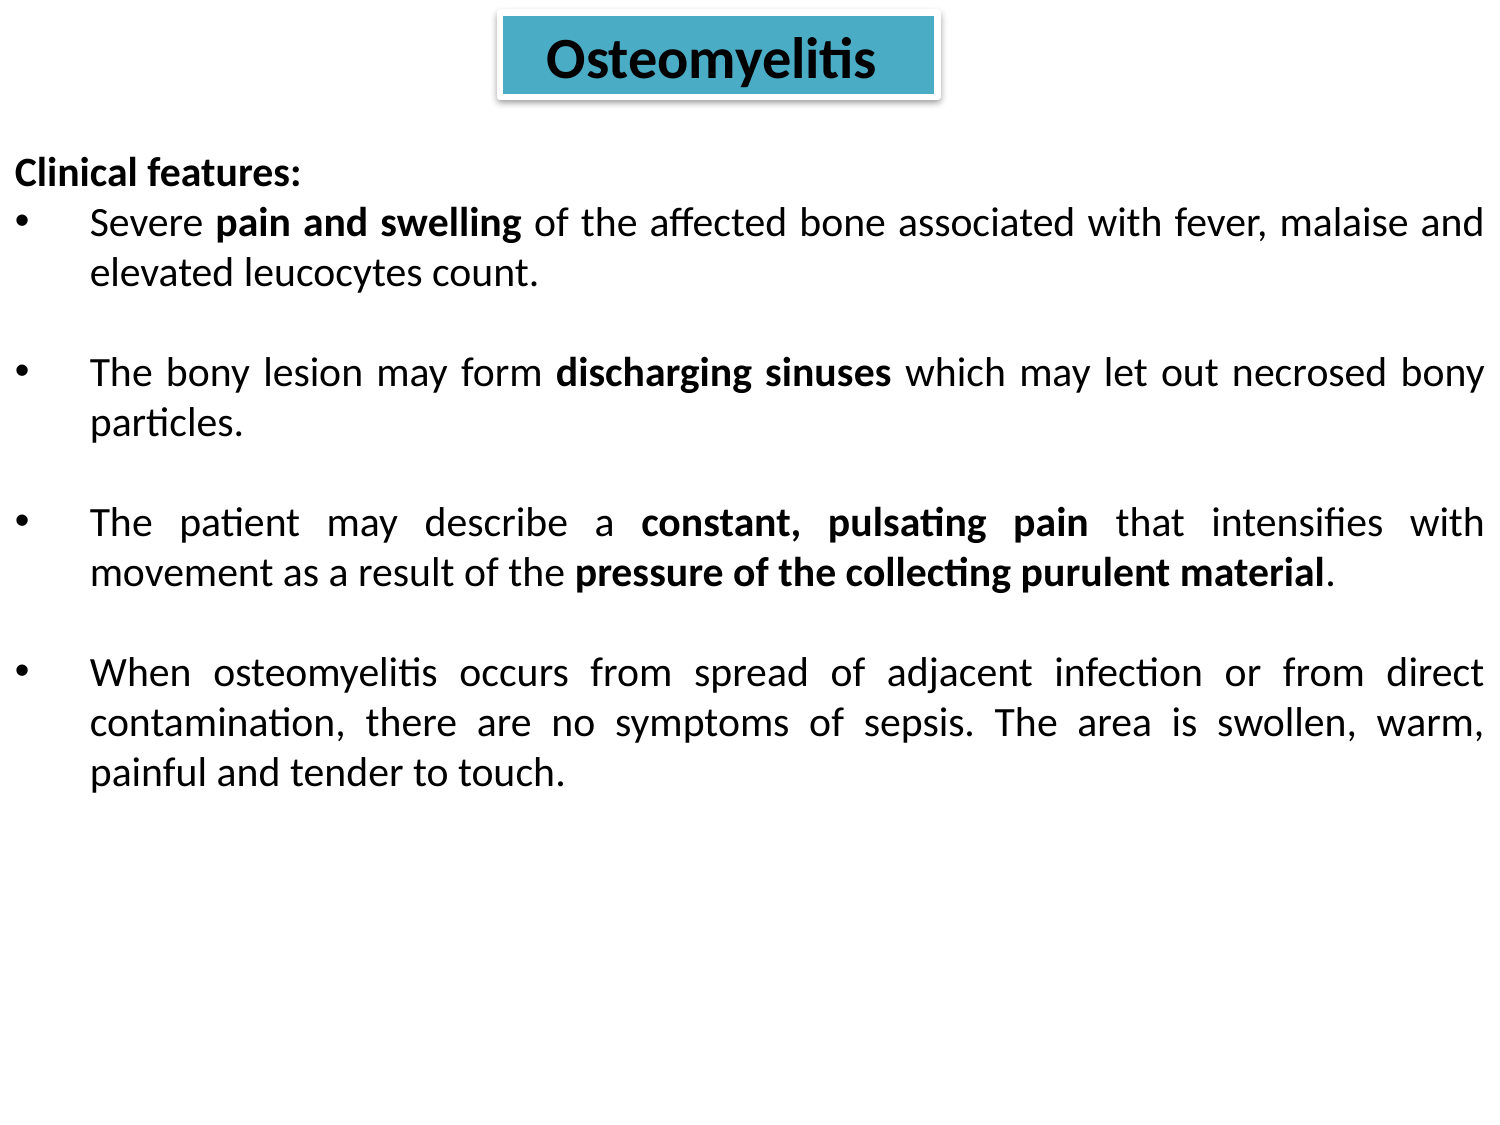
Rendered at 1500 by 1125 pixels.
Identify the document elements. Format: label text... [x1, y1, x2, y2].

text_box Osteomyelitis [497, 9, 941, 100]
text_box Clinical features: Severe pain and swelling of the affected bone associated with fever, malaise and elevated leucocytes count. The bony lesion may form discharging sinuses which may let out necrosed bony particles. The patient may describe a constant, pulsating pain that intensifies with movement as a result of the pressure of the collecting purulent material. When osteomyelitis occurs from spread of adjacent infection or from direct contamination, there are no symptoms of sepsis. The area is swollen, warm, painful and tender to touch. [0, 137, 1500, 803]
